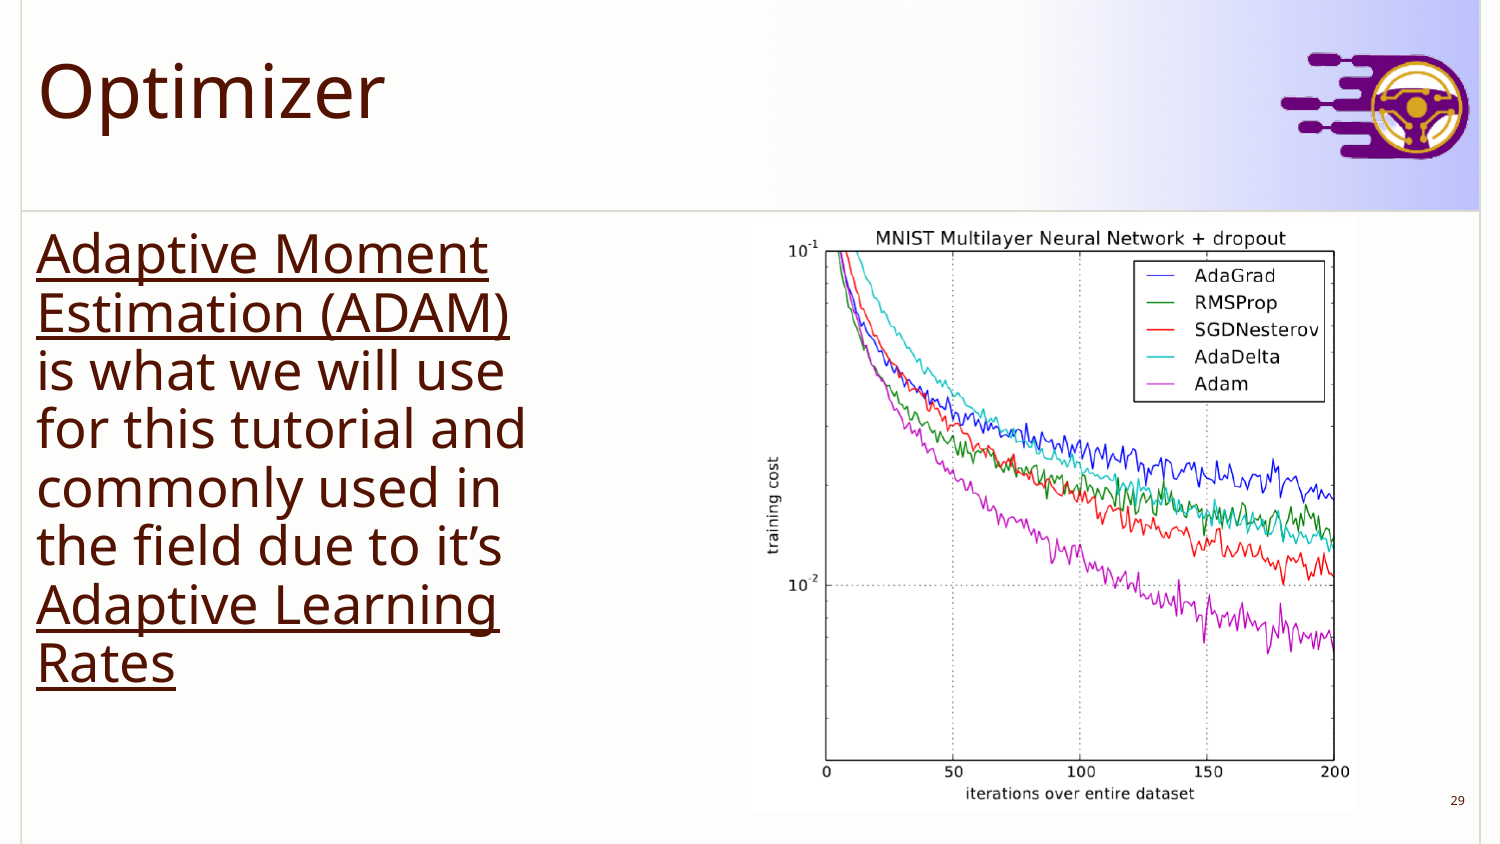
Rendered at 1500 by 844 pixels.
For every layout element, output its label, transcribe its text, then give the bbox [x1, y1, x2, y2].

text_box [284, 197, 1247, 254]
picture [749, 218, 1356, 814]
title Adaptive Moment Estimation (ADAM) is what we will use for this tutorial and commonly used in the field due to it’s Adaptive Learning Rates [21, 211, 569, 806]
picture [775, 0, 1481, 210]
slide_number ‹#› [1390, 778, 1481, 843]
title Optimizer [22, 37, 1086, 150]
